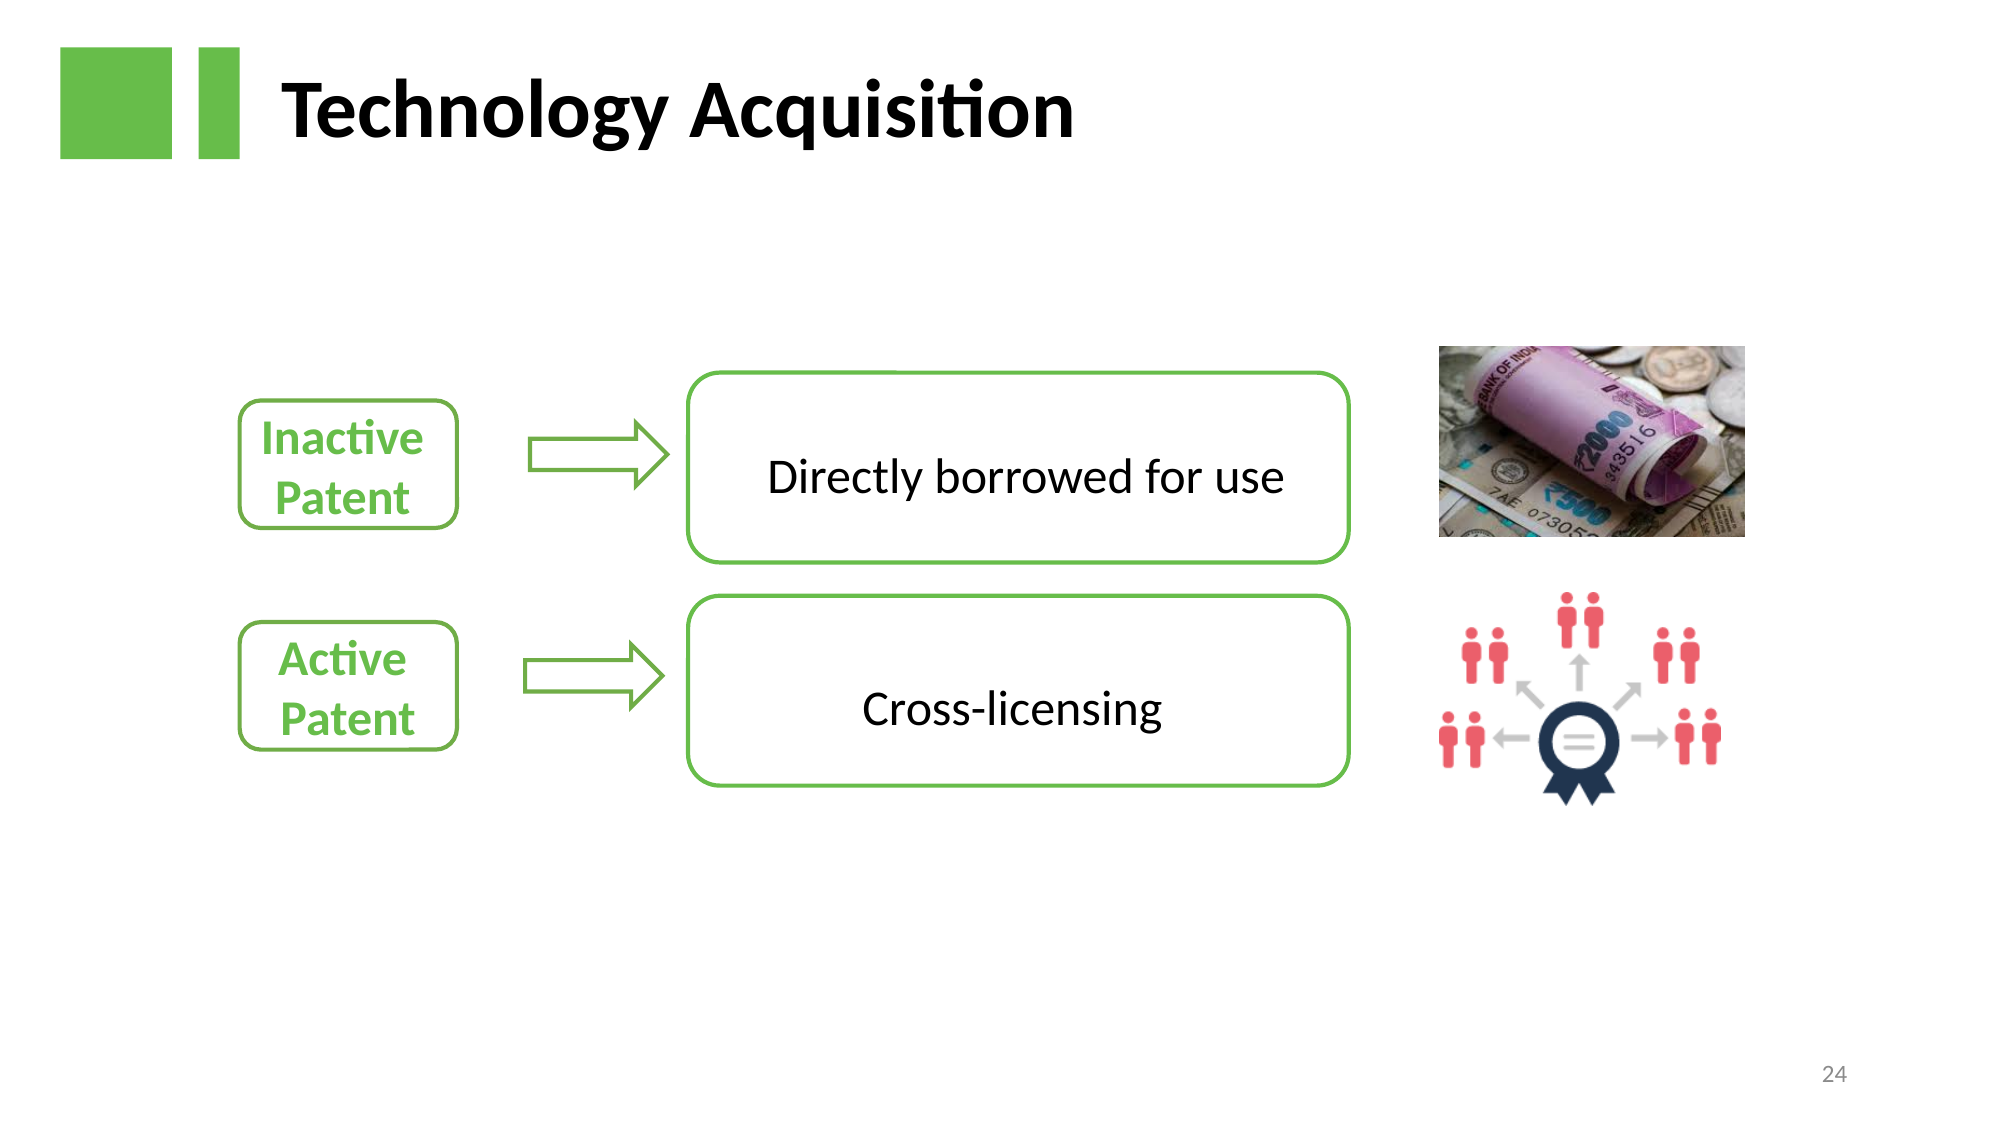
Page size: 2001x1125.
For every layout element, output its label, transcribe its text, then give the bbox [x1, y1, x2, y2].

text_box [198, 46, 241, 160]
picture [1439, 592, 1721, 806]
text_box [524, 641, 664, 710]
text_box Technology Acquisition [266, 46, 1118, 162]
text_box [687, 371, 1350, 564]
text_box Directly borrowed for use [752, 406, 1391, 511]
slide_number 24 [1412, 1042, 1863, 1103]
text_box [59, 46, 173, 160]
text_box Active Patent [238, 621, 458, 751]
text_box [687, 594, 1350, 787]
picture [1439, 346, 1745, 537]
text_box [528, 420, 669, 489]
text_box Inactive Patent [238, 399, 458, 530]
